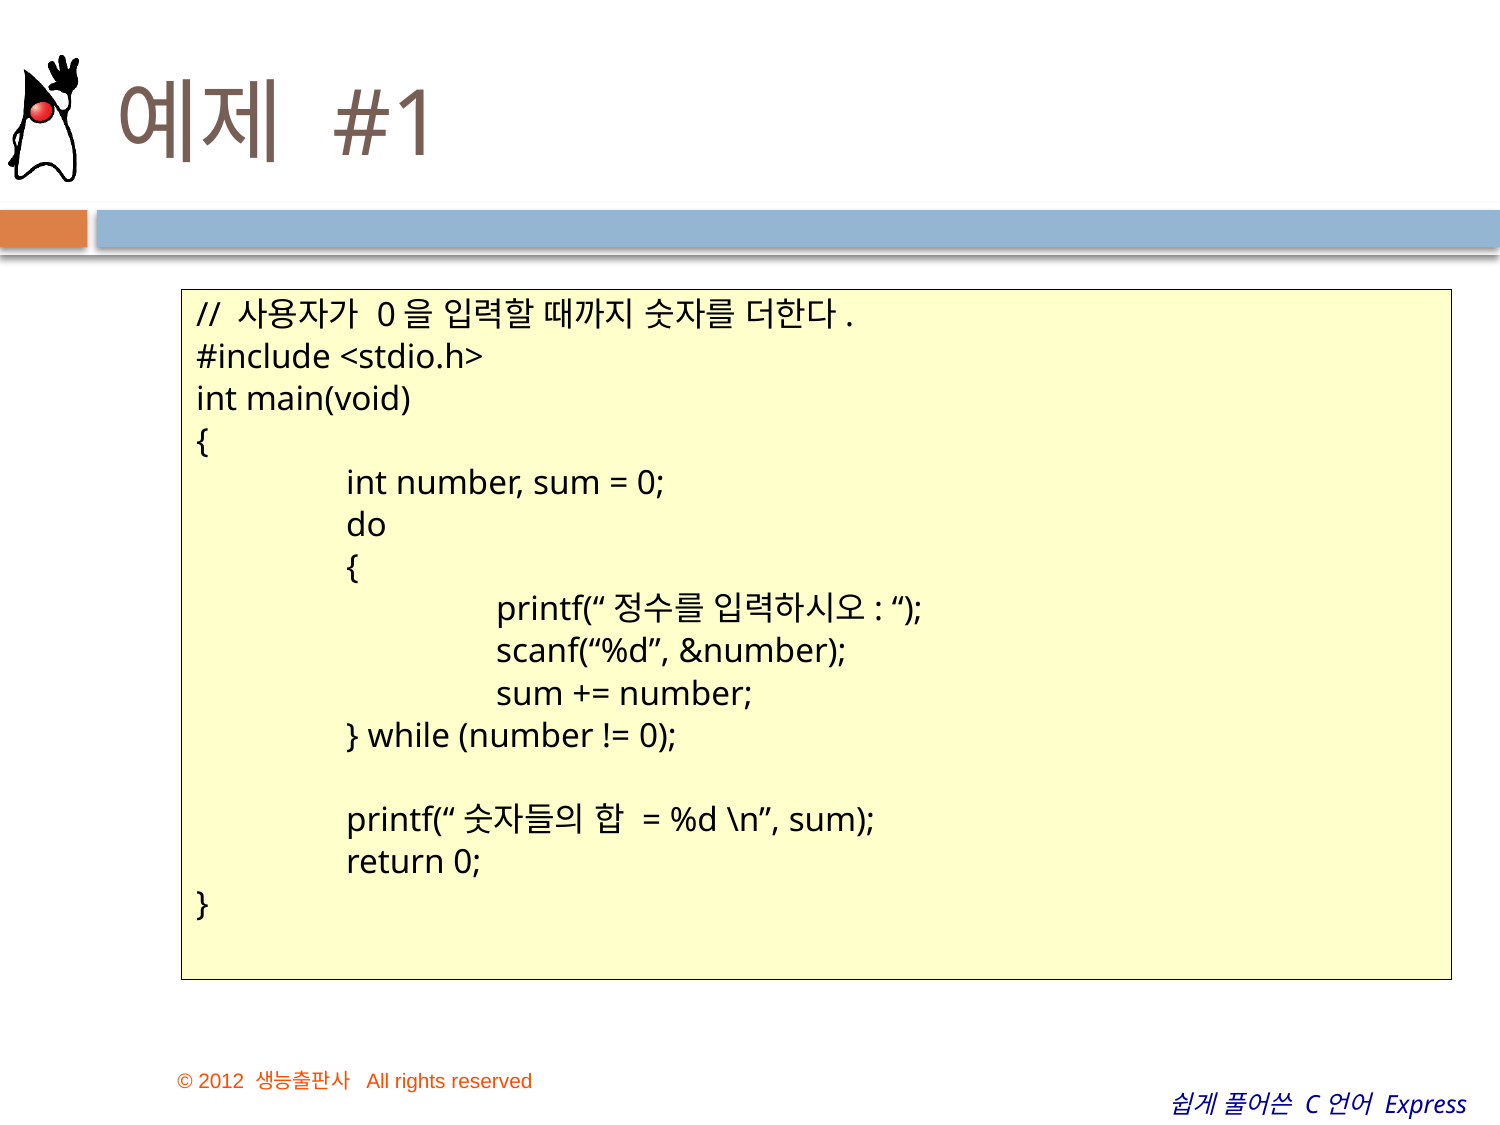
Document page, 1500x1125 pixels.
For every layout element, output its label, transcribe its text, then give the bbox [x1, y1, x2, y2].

text_box // 사용자가 0을 입력할 때까지 숫자를 더한다. #include <stdio.h> int main(void) { int number, sum = 0; do { printf(“정수를 입력하시오: “); scanf(“%d”, &number); sum += number; } while (number != 0); printf(“숫자들의 합 = %d \n”, sum); return 0; } [181, 289, 1452, 980]
title 예제 #1 [100, 37, 1438, 200]
picture [8, 55, 79, 182]
